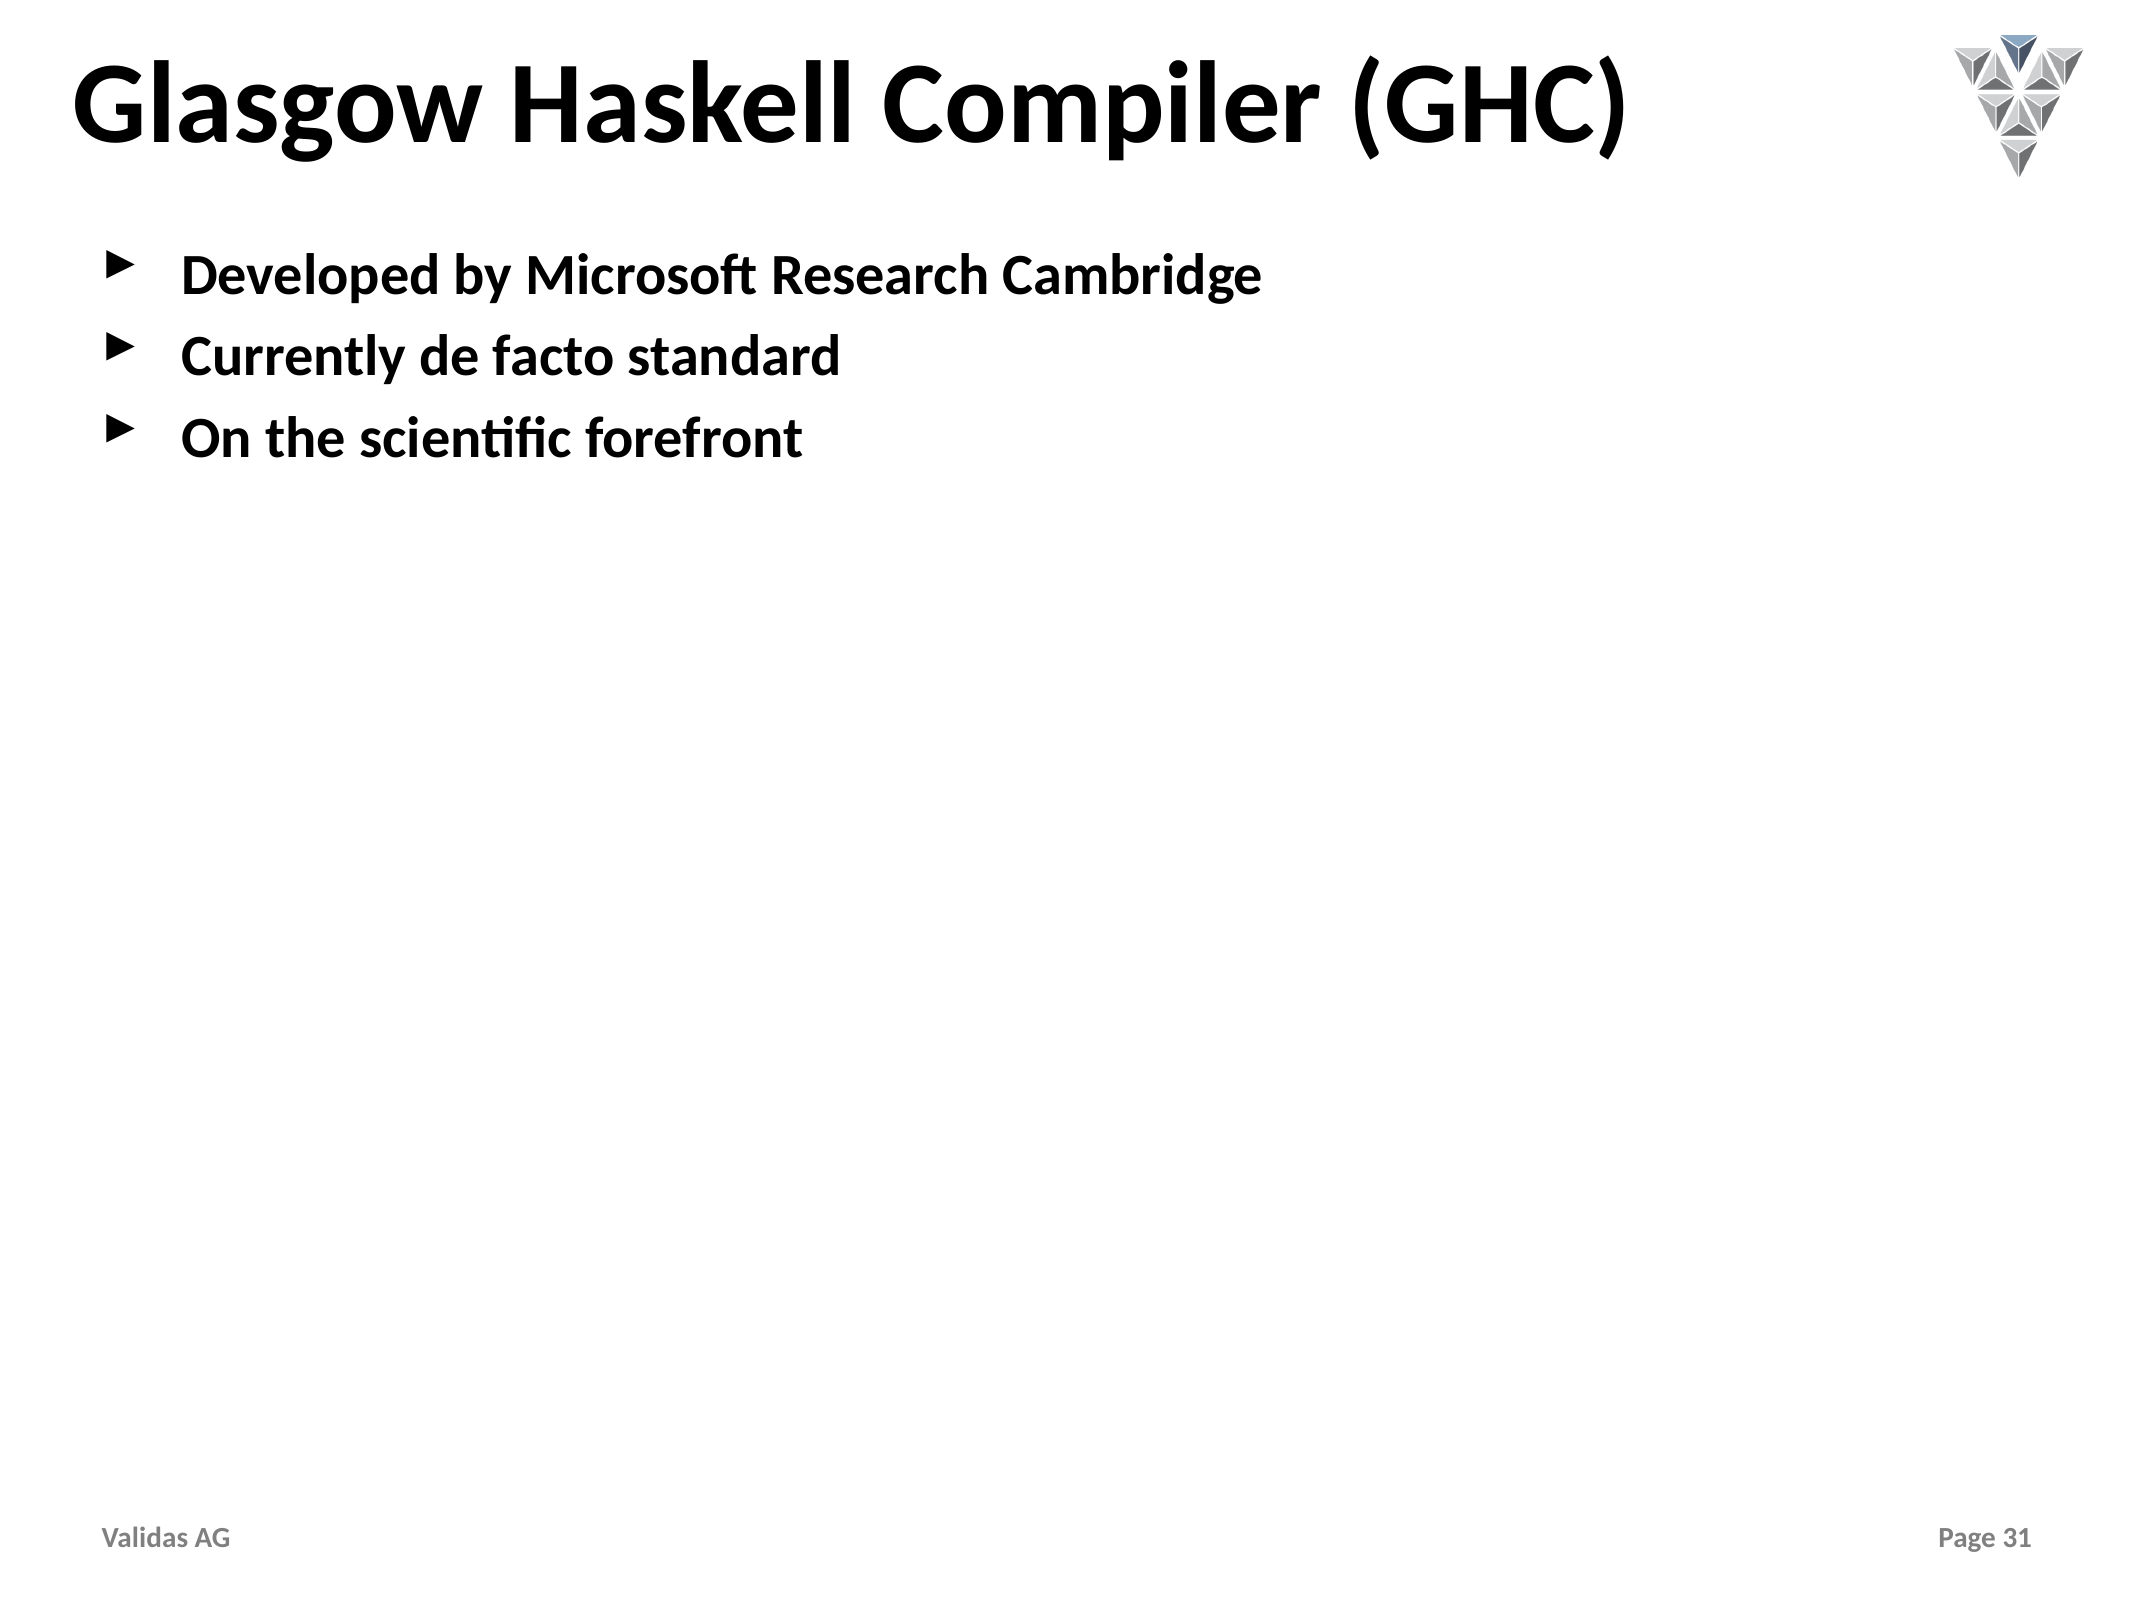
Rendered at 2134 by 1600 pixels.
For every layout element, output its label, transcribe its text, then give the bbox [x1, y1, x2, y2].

list Developed by Microsoft Research Cambridge Currently de facto standard On the scientific forefront [80, 225, 2054, 1423]
title Glasgow Haskell Compiler (GHC) [72, 15, 1835, 170]
picture [1954, 35, 2083, 177]
